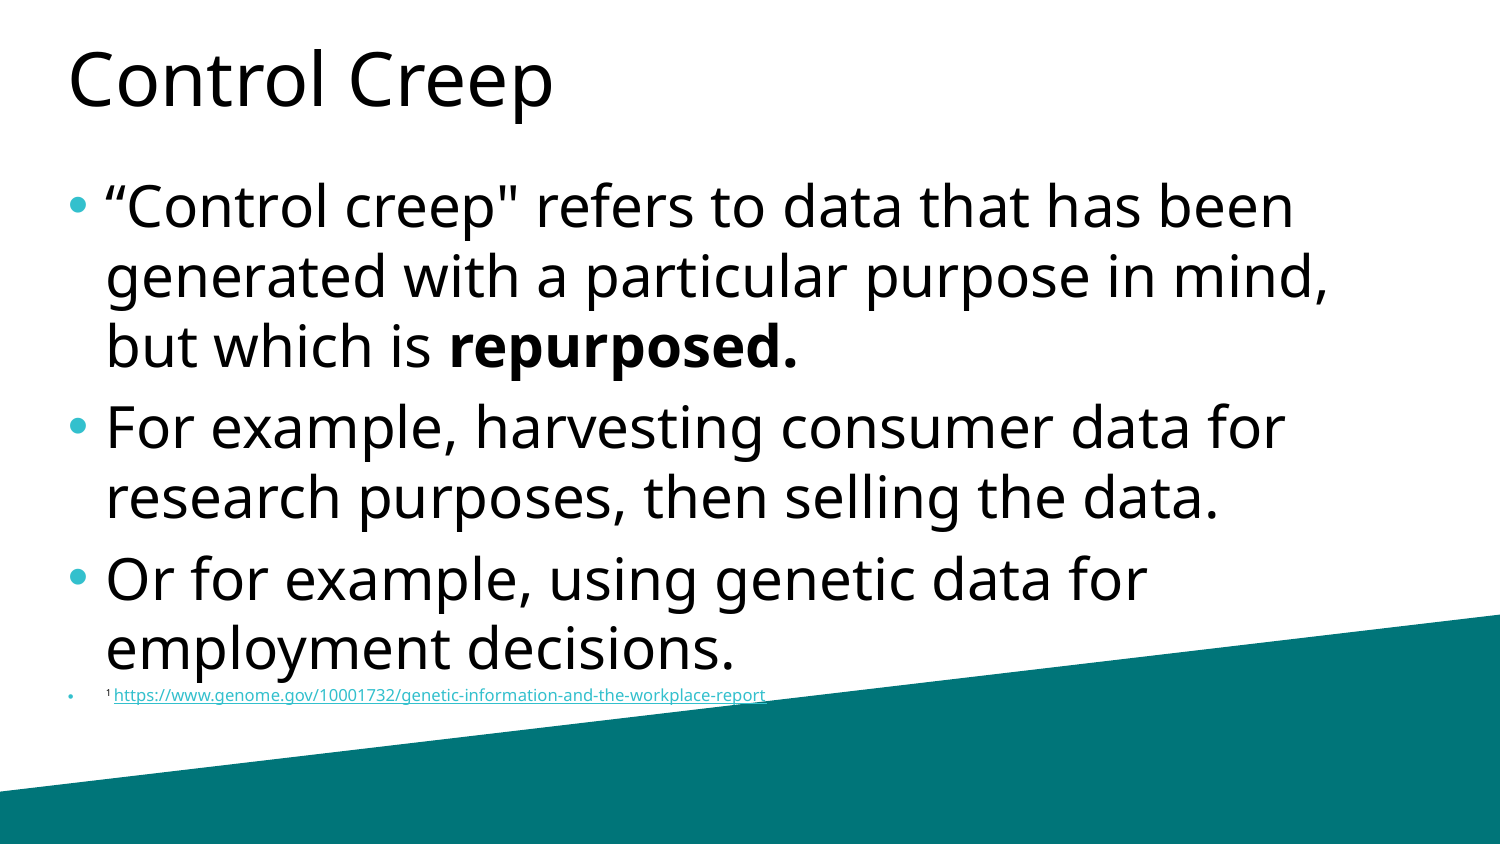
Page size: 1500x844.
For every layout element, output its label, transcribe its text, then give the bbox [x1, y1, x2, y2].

list “Control creep" refers to data that has been generated with a particular purpose in mind, but which is repurposed. For example, harvesting consumer data for research purposes, then selling the data. Or for example, using genetic data for employment decisions. 1 https://www.genome.gov/10001732/genetic-information-and-the-workplace-report [52, 161, 1444, 803]
title Control Creep [52, 41, 1444, 142]
